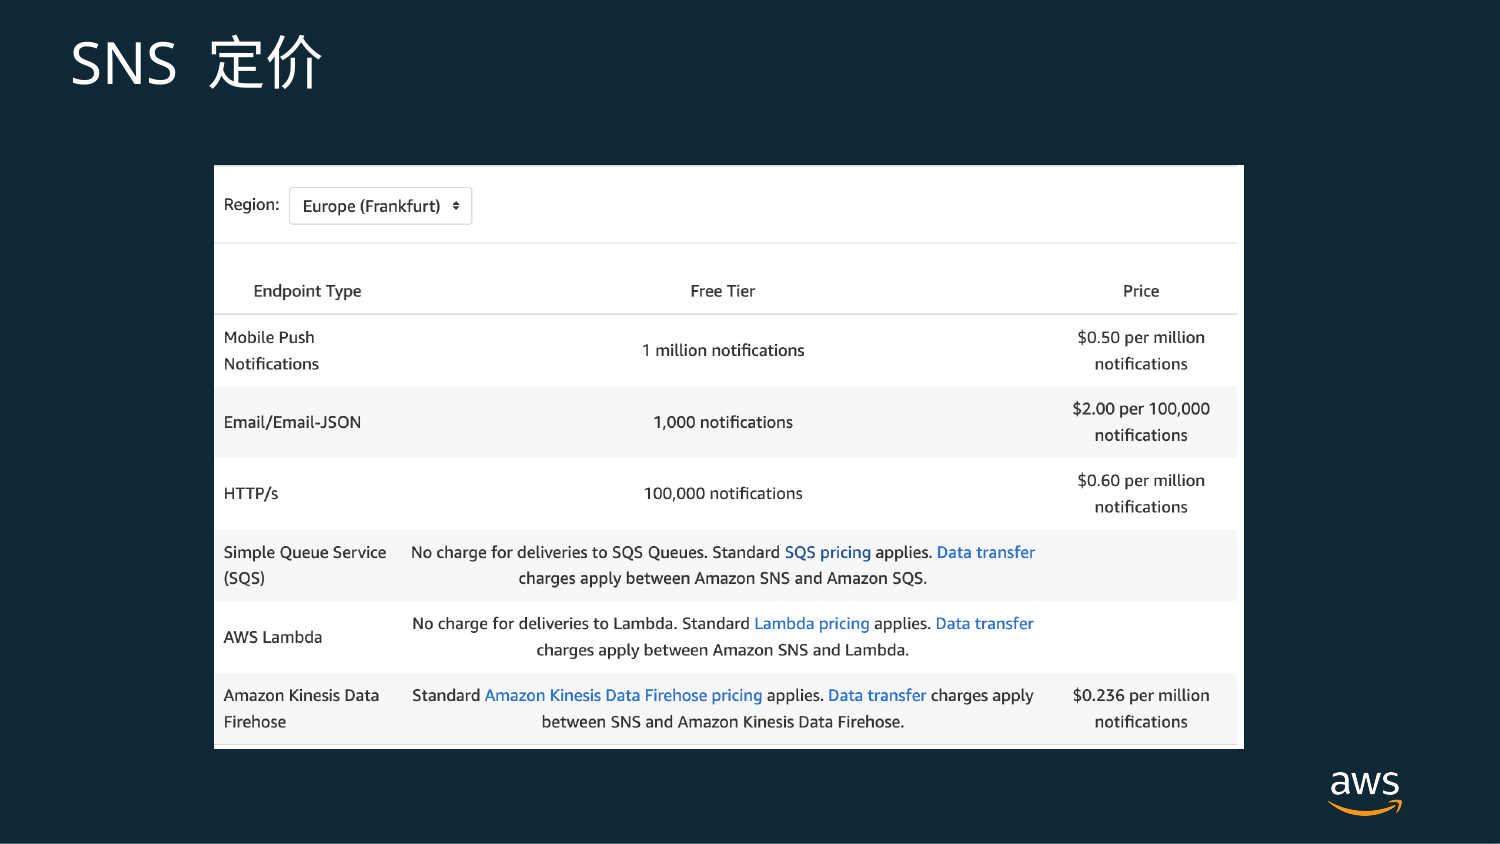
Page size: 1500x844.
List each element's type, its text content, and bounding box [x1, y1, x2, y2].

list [213, 165, 1244, 749]
picture [1328, 772, 1402, 816]
title SNS 定价 [55, 18, 1402, 109]
